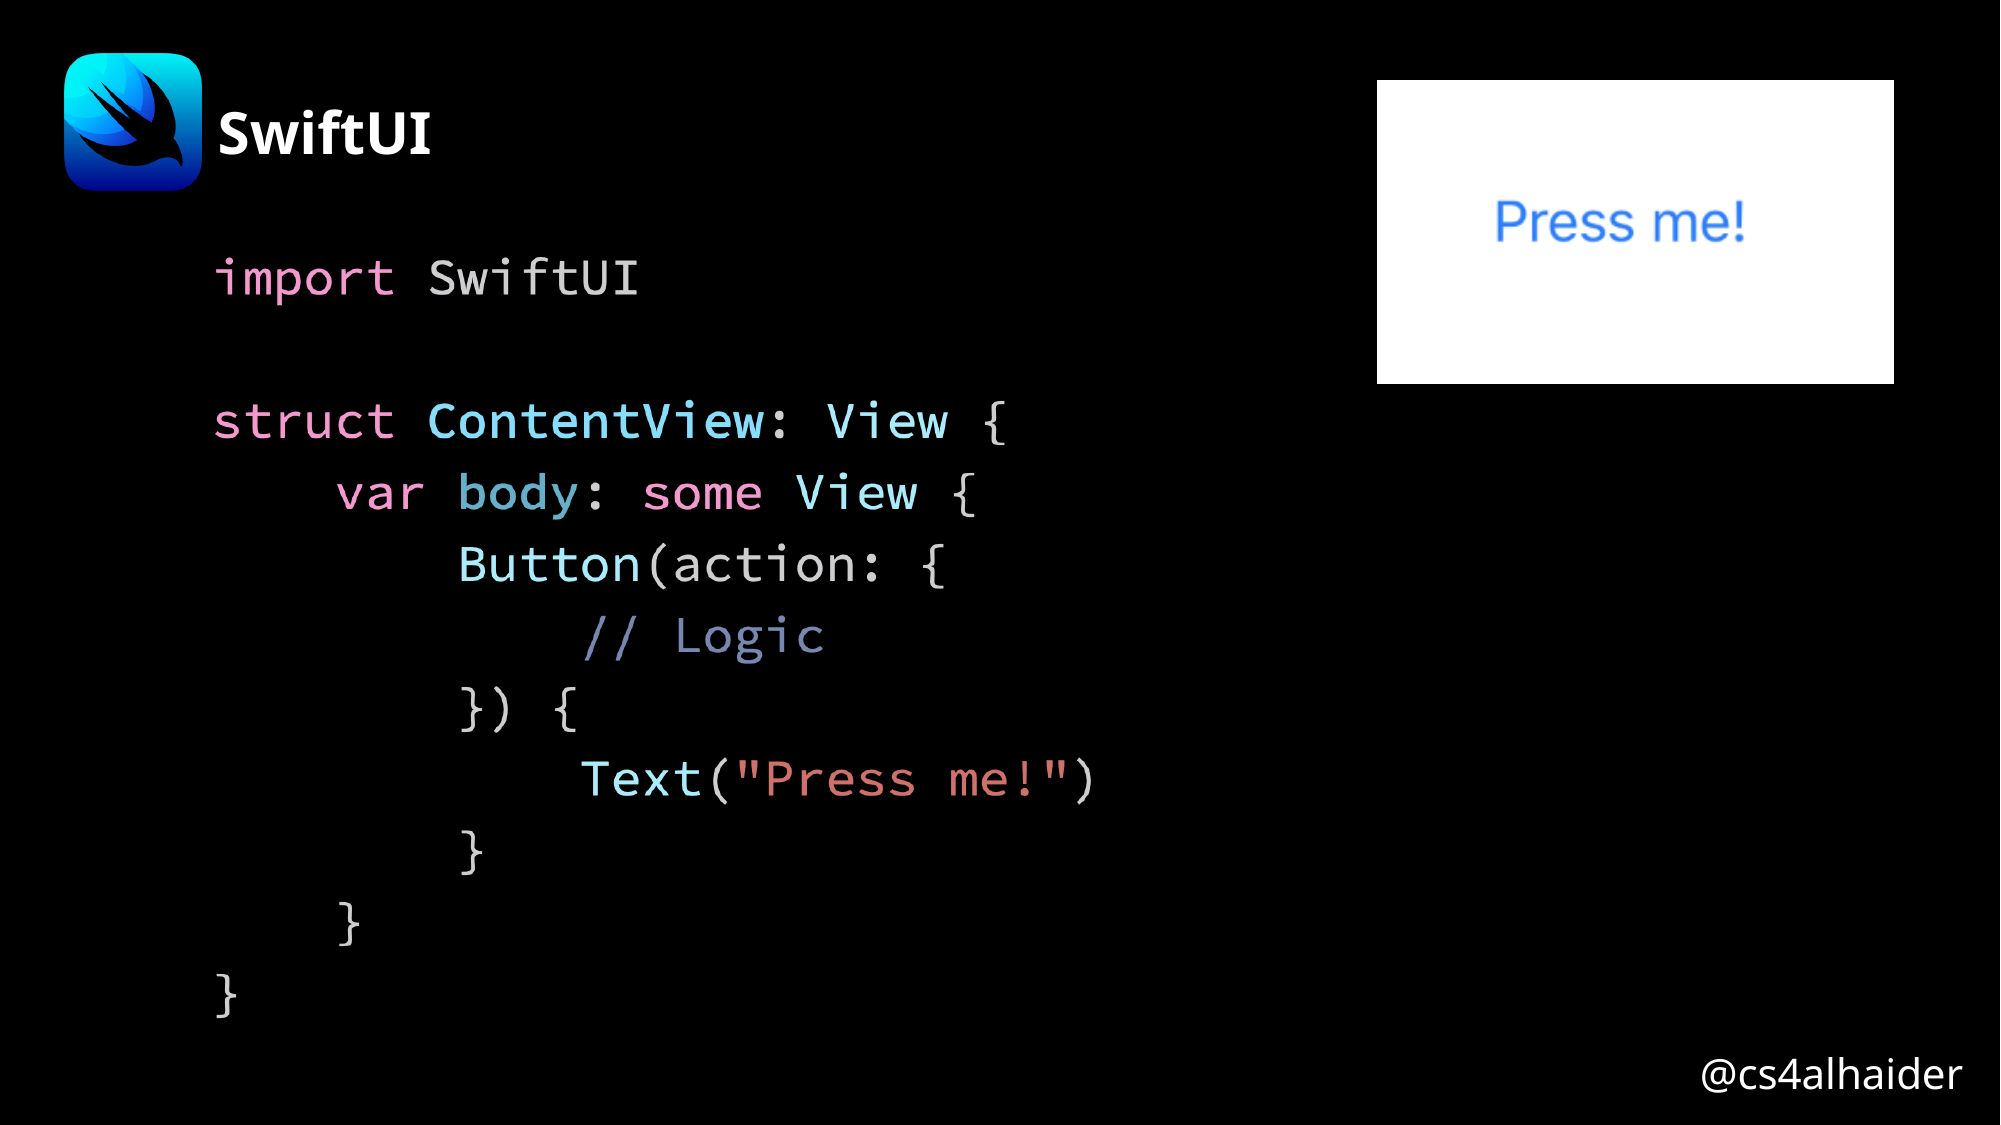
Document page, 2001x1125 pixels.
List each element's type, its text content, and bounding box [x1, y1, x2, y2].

title SwiftUI [202, 70, 448, 175]
picture [64, 53, 202, 191]
picture [1377, 80, 1894, 384]
text_box @cs4alhaider [1678, 1031, 1985, 1107]
picture [201, 243, 1113, 1032]
